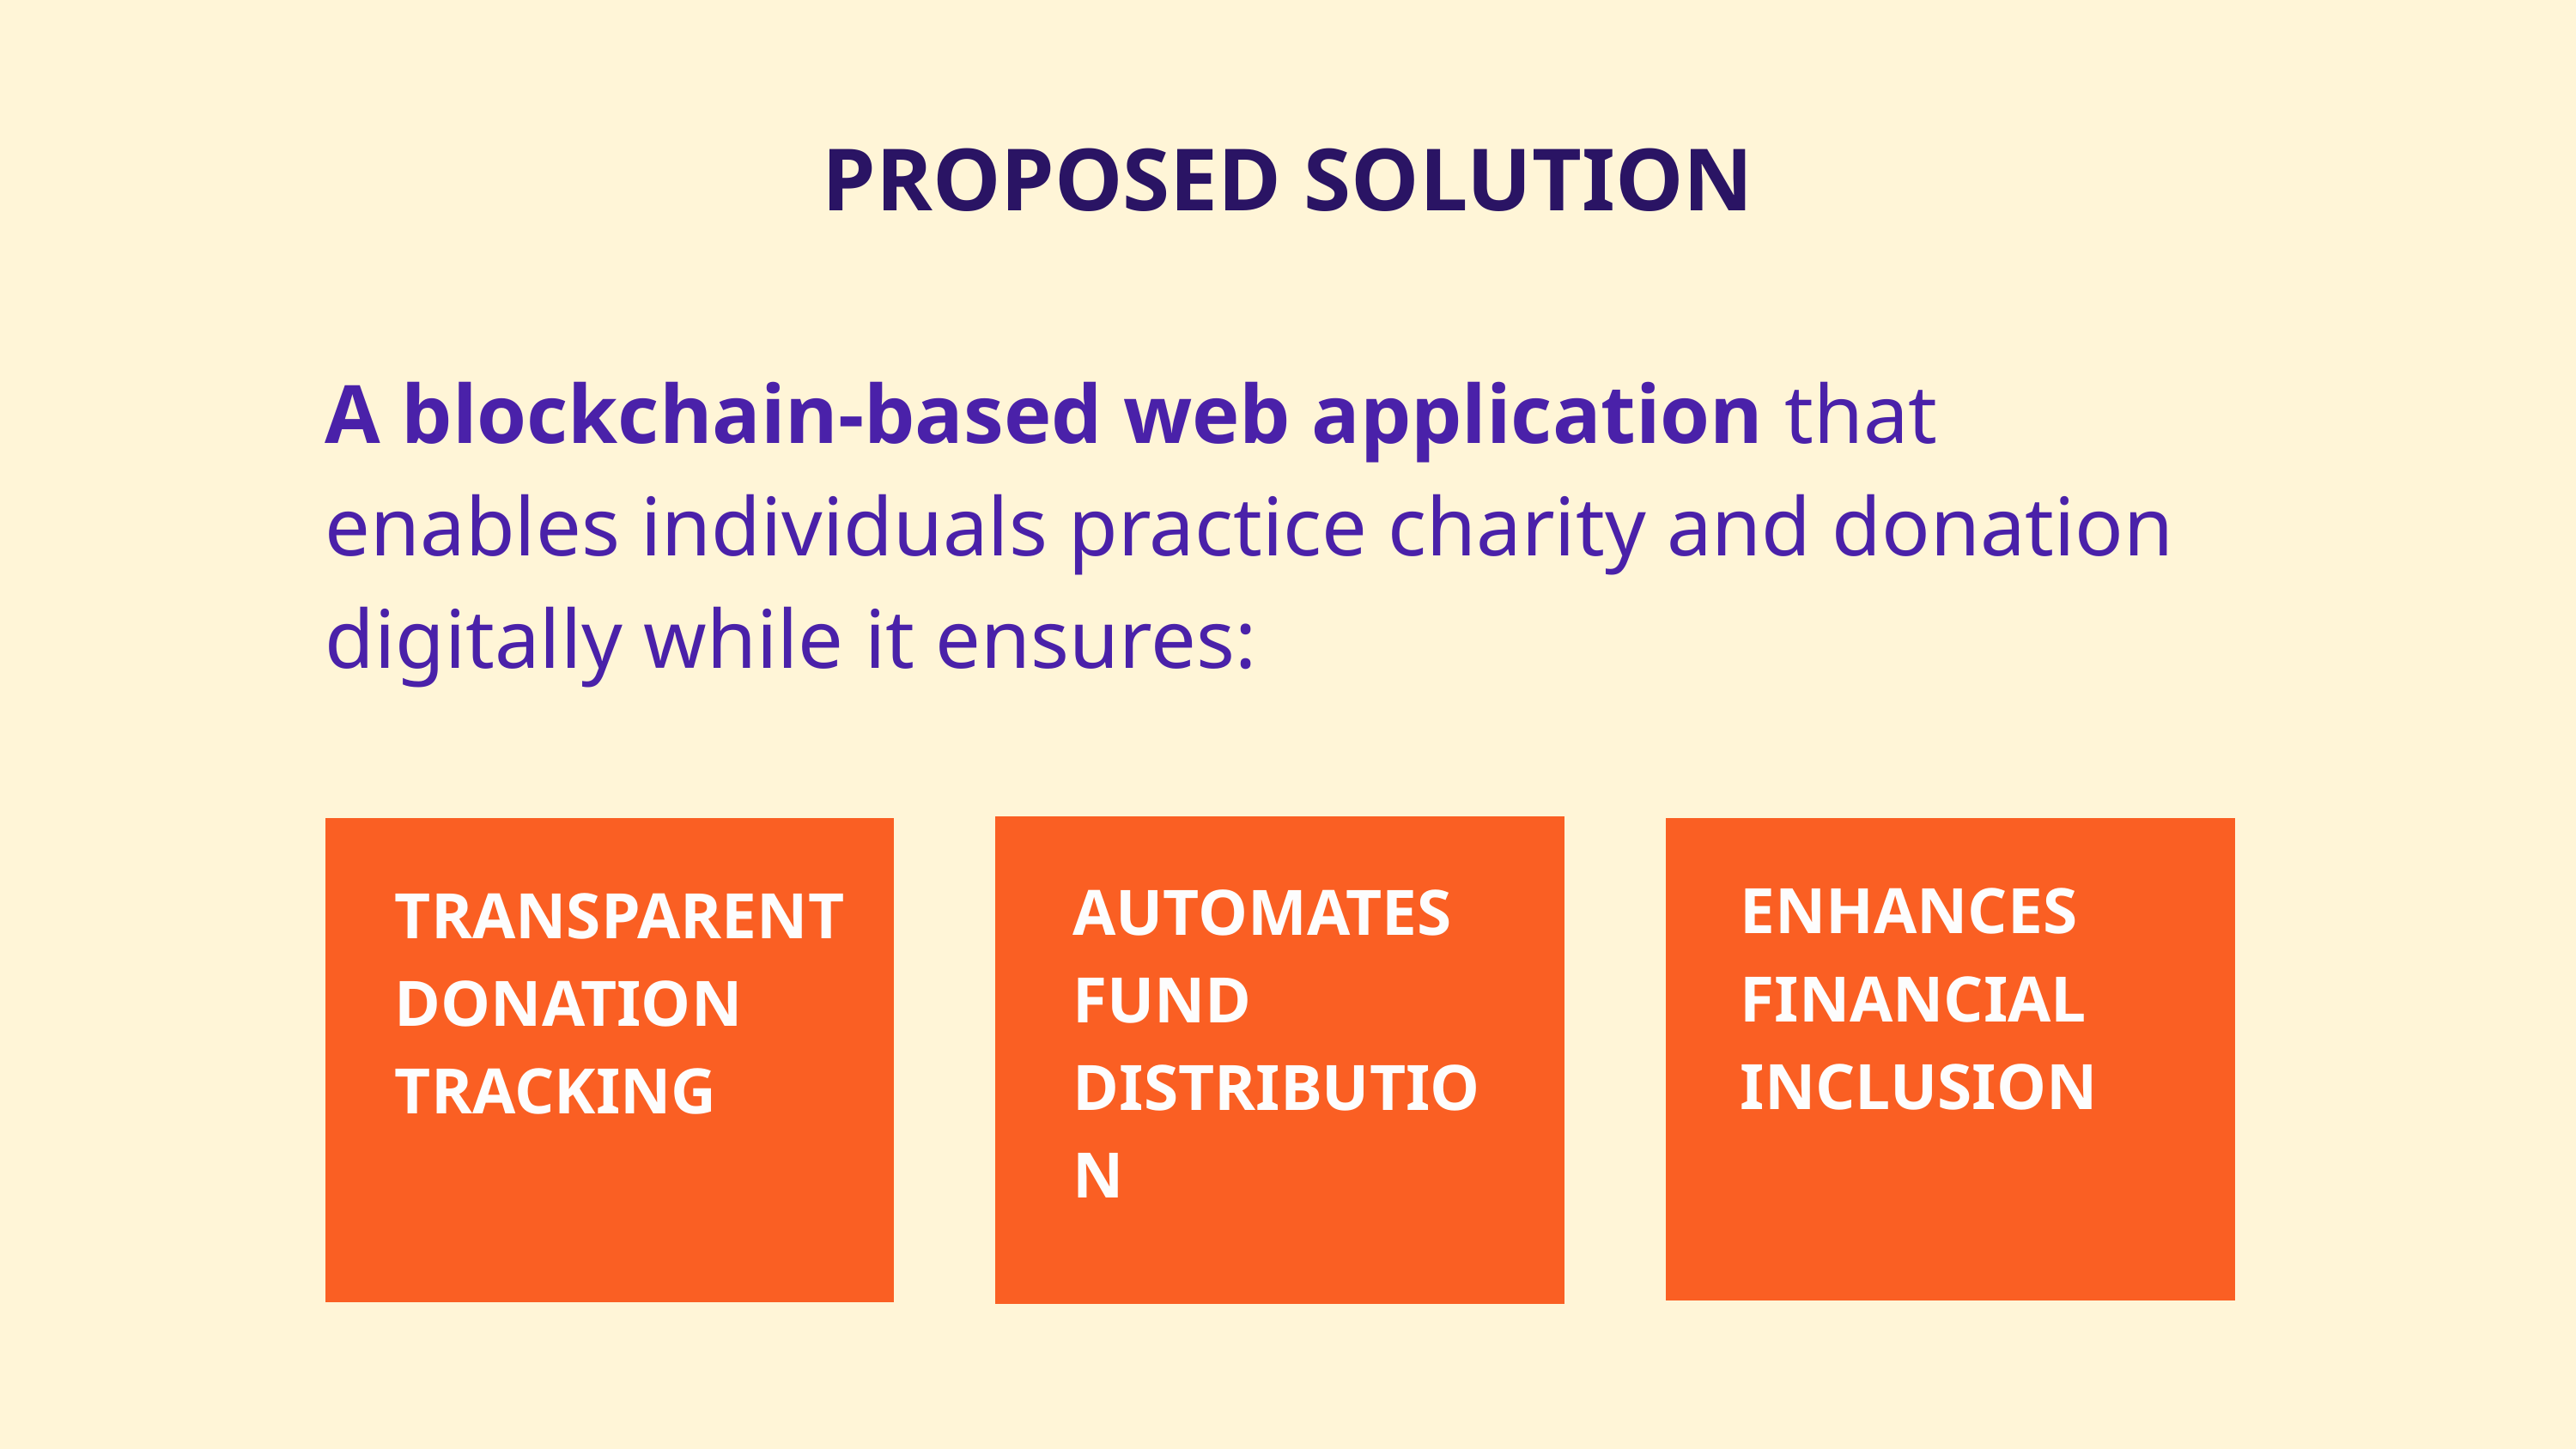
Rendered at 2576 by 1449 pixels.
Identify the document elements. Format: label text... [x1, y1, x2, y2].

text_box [325, 372, 2235, 1304]
text_box PROPOSED SOLUTION [766, 106, 1810, 227]
